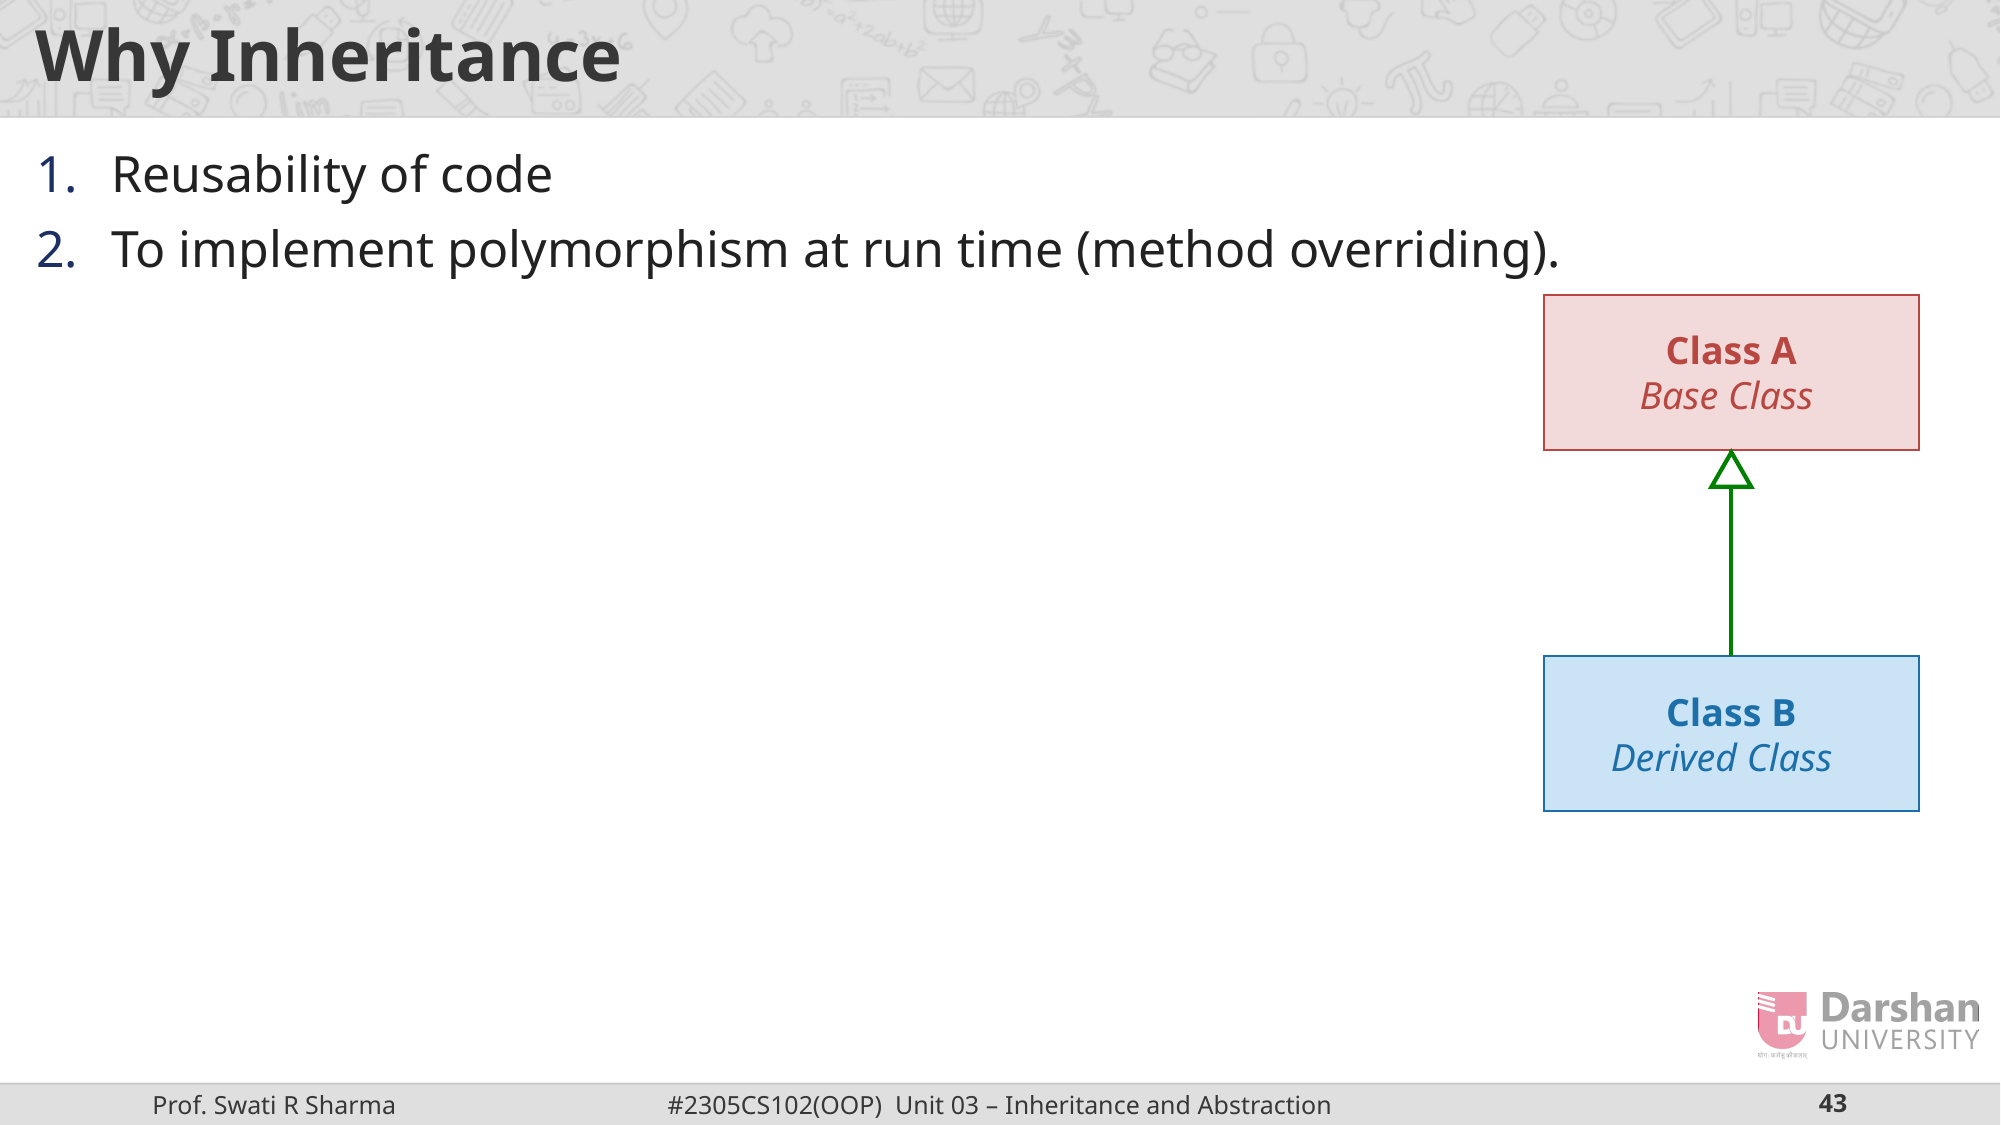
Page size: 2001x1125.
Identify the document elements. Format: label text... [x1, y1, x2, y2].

title Why Inheritance [0, 0, 2000, 117]
text_box Class A Base Class [1543, 294, 1920, 451]
text_box Class B Derived Class [1543, 655, 1920, 812]
text_box [1732, 451, 1753, 488]
text_box [1709, 450, 1731, 488]
list Reusability of code To implement polymorphism at run time (method overriding). [21, 141, 1979, 1059]
